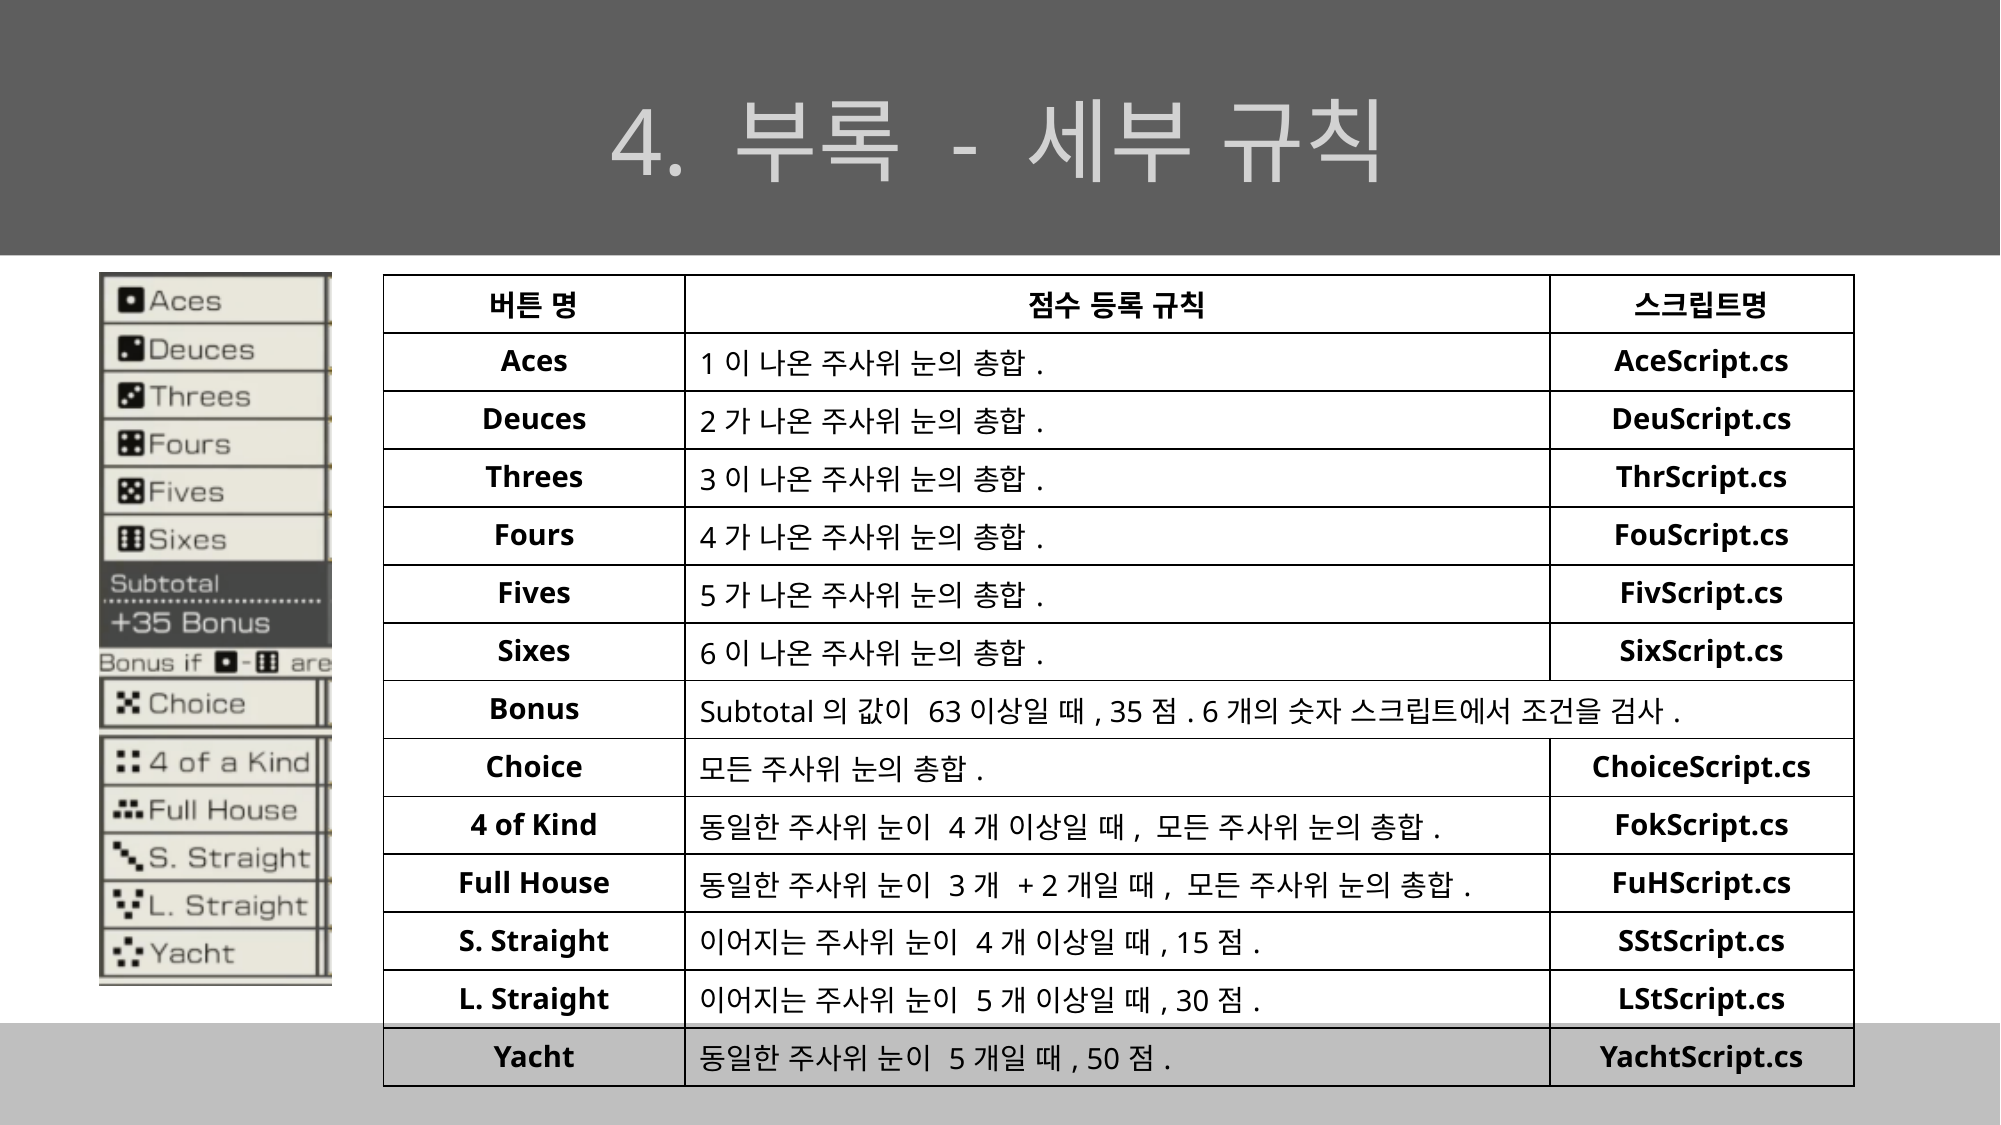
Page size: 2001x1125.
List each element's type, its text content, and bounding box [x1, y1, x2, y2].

table_cell 2가 나온 주사위 눈의 총합. [686, 392, 1549, 448]
table_cell 4가 나온 주사위 눈의 총합. [686, 508, 1549, 564]
table_cell 동일한 주사위 눈이 5개일 때, 50점. [686, 1029, 1549, 1085]
table_cell 1이 나온 주사위 눈의 총합. [686, 334, 1549, 390]
table_cell Subtotal의 값이 63이상일 때, 35점. 6개의 숫자 스크립트에서 조건을 검사. [686, 681, 1853, 738]
table_cell 6이 나온 주사위 눈의 총합. [686, 624, 1549, 680]
table_header 점수 등록 규칙 [686, 276, 1549, 332]
table_cell SStScript.cs [1551, 913, 1853, 969]
table_cell Threes [384, 450, 684, 506]
table_cell AceScript.cs [1551, 334, 1853, 390]
table_cell FivScript.cs [1551, 566, 1853, 622]
table_header 스크립트명 [1551, 276, 1853, 332]
table_cell YachtScript.cs [1551, 1029, 1853, 1085]
table_cell FokScript.cs [1551, 797, 1853, 853]
table_cell Sixes [384, 624, 684, 680]
table_cell 3이 나온 주사위 눈의 총합. [686, 450, 1549, 506]
table_cell SixScript.cs [1551, 624, 1853, 680]
table_cell DeuScript.cs [1551, 392, 1853, 448]
table_cell 동일한 주사위 눈이 4개 이상일 때, 모든 주사위 눈의 총합. [686, 797, 1549, 853]
table_cell Aces [384, 334, 684, 390]
table_cell 모든 주사위 눈의 총합. [686, 739, 1549, 796]
table_cell ChoiceScript.cs [1551, 739, 1853, 796]
table_cell ThrScript.cs [1551, 450, 1853, 506]
table_header 버튼 명 [384, 276, 684, 332]
table_cell Fours [384, 508, 684, 564]
table_cell S. Straight [384, 913, 684, 969]
table_cell 4 of Kind [384, 797, 684, 853]
picture [99, 272, 332, 986]
table_cell FuHScript.cs [1551, 855, 1853, 911]
table_cell Fives [384, 566, 684, 622]
table_cell 동일한 주사위 눈이 3개 + 2개일 때, 모든 주사위 눈의 총합. [686, 855, 1549, 911]
table_cell 이어지는 주사위 눈이 4개 이상일 때, 15점. [686, 913, 1549, 969]
table_cell FouScript.cs [1551, 508, 1853, 564]
table_cell LStScript.cs [1551, 971, 1853, 1027]
table_cell Bonus [384, 681, 684, 738]
table_cell L. Straight [384, 971, 684, 1027]
table_cell 5가 나온 주사위 눈의 총합. [686, 566, 1549, 622]
table_cell Deuces [384, 392, 684, 448]
table_cell 이어지는 주사위 눈이 5개 이상일 때, 30점. [686, 971, 1549, 1027]
title 4. 부록 - 세부 규칙 [99, 45, 1901, 233]
table_cell Choice [384, 739, 684, 796]
table_cell Yacht [384, 1029, 684, 1085]
table_cell Full House [384, 855, 684, 911]
